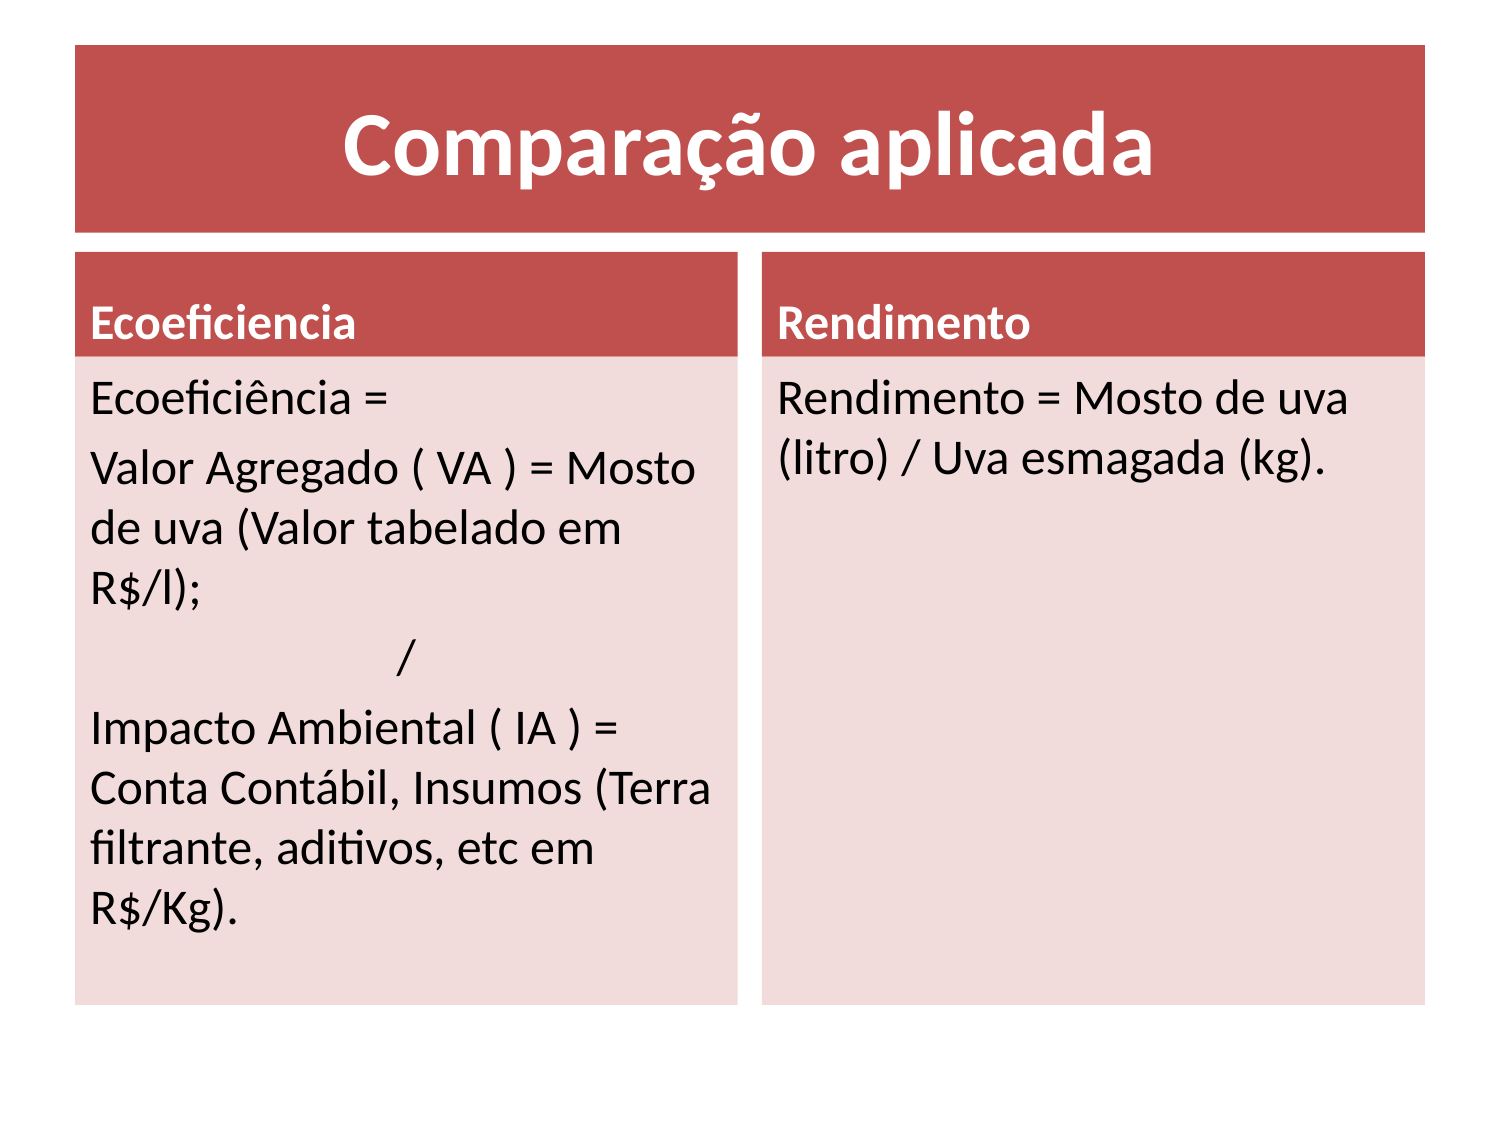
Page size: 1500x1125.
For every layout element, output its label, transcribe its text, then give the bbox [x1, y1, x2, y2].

title Comparação aplicada [75, 45, 1425, 233]
list Ecoeficiencia [75, 251, 738, 356]
list Rendimento = Mosto de uva (litro) / Uva esmagada (kg). [761, 356, 1425, 1005]
list Rendimento [761, 251, 1425, 356]
list Ecoeficiência = Valor Agregado ( VA ) = Mosto de uva (Valor tabelado em R$/l); / Impacto Ambiental ( IA ) = Conta Contábil, Insumos (Terra filtrante, aditivos, etc em R$/Kg). [75, 356, 738, 1005]
